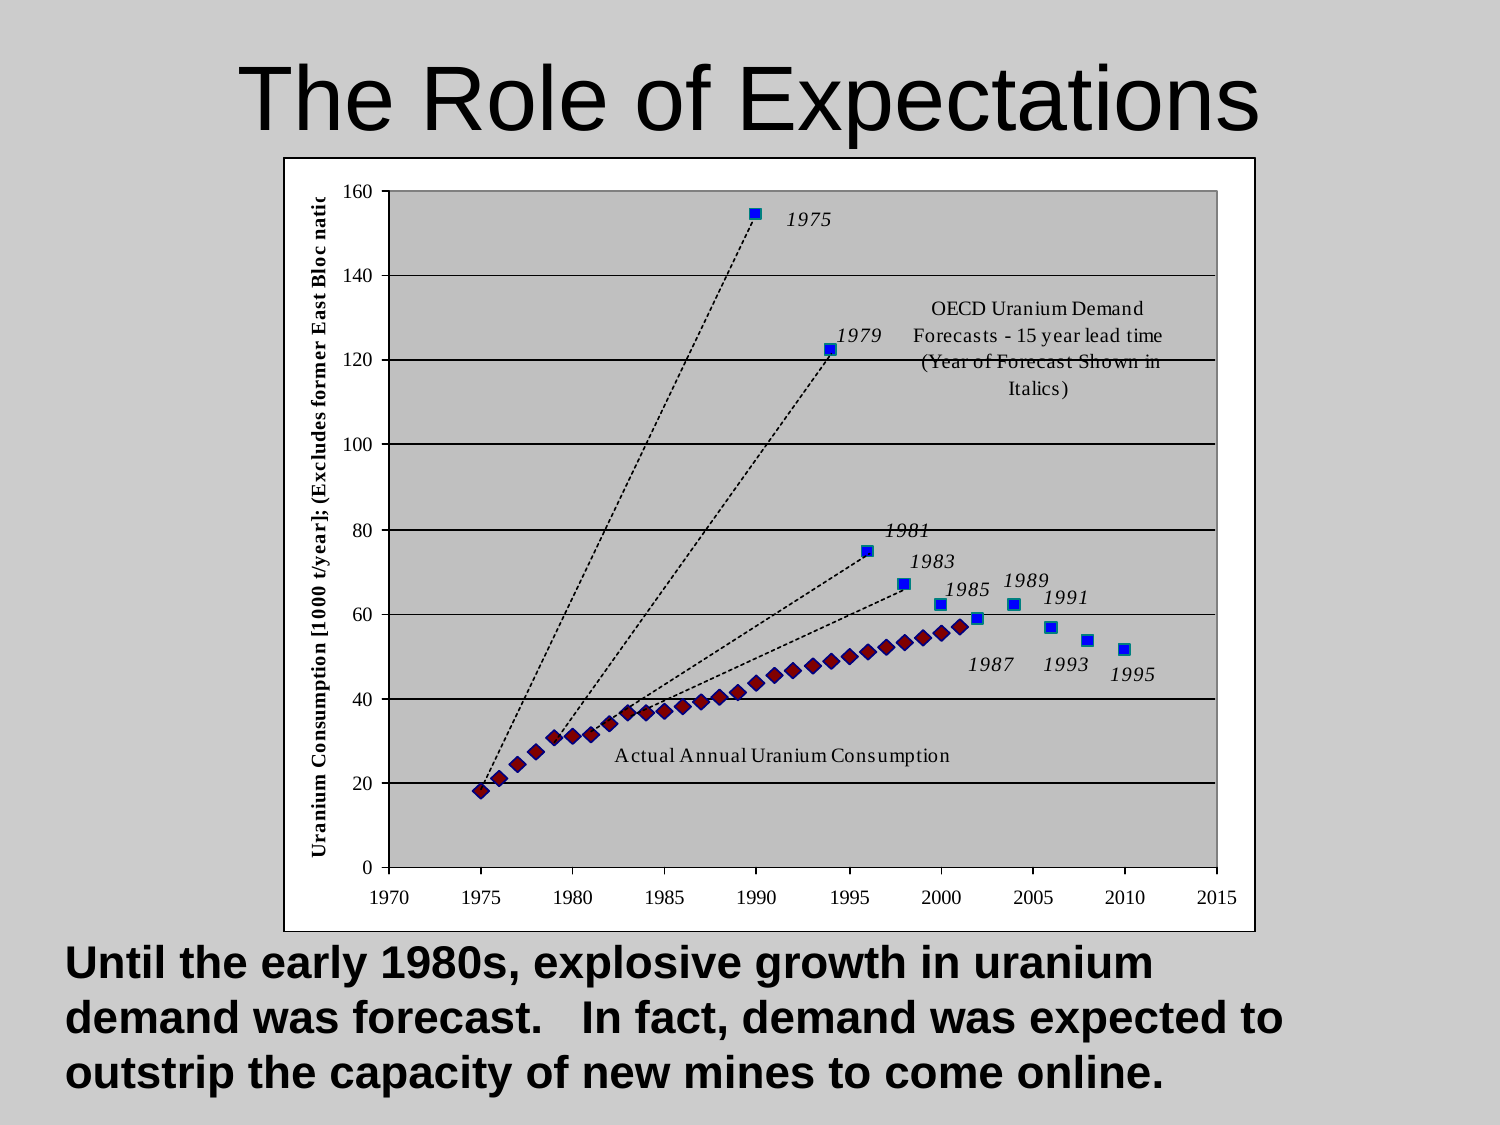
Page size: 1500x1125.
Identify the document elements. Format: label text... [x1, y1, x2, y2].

title The Role of Expectations [74, 0, 1426, 188]
picture [274, 149, 1263, 944]
text_box Until the early 1980s, explosive growth in uranium demand was forecast. In fact, demand was expected to outstrip the capacity of new mines to come online. [49, 924, 1325, 1105]
